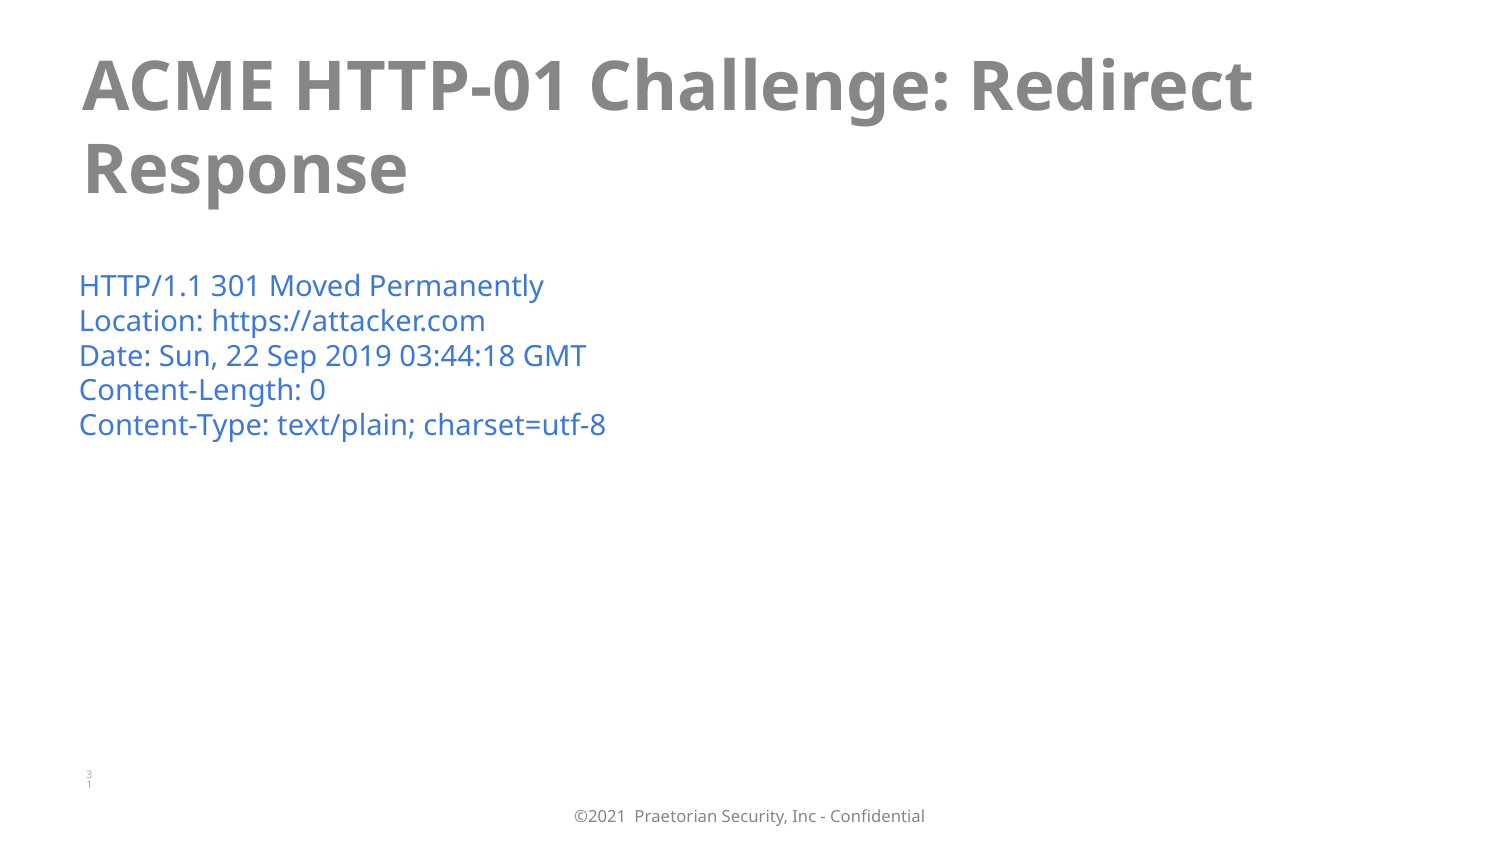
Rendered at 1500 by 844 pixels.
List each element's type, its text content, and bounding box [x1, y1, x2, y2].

title ACME HTTP-01 Challenge: Redirect Response [78, 37, 1422, 117]
list HTTP/1.1 301 Moved Permanently Location: https://attacker.com Date: Sun, 22 Sep 2019 03:44:18 GMT Content-Length: 0 Content-Type: text/plain; charset=utf-8 [74, 262, 1418, 807]
